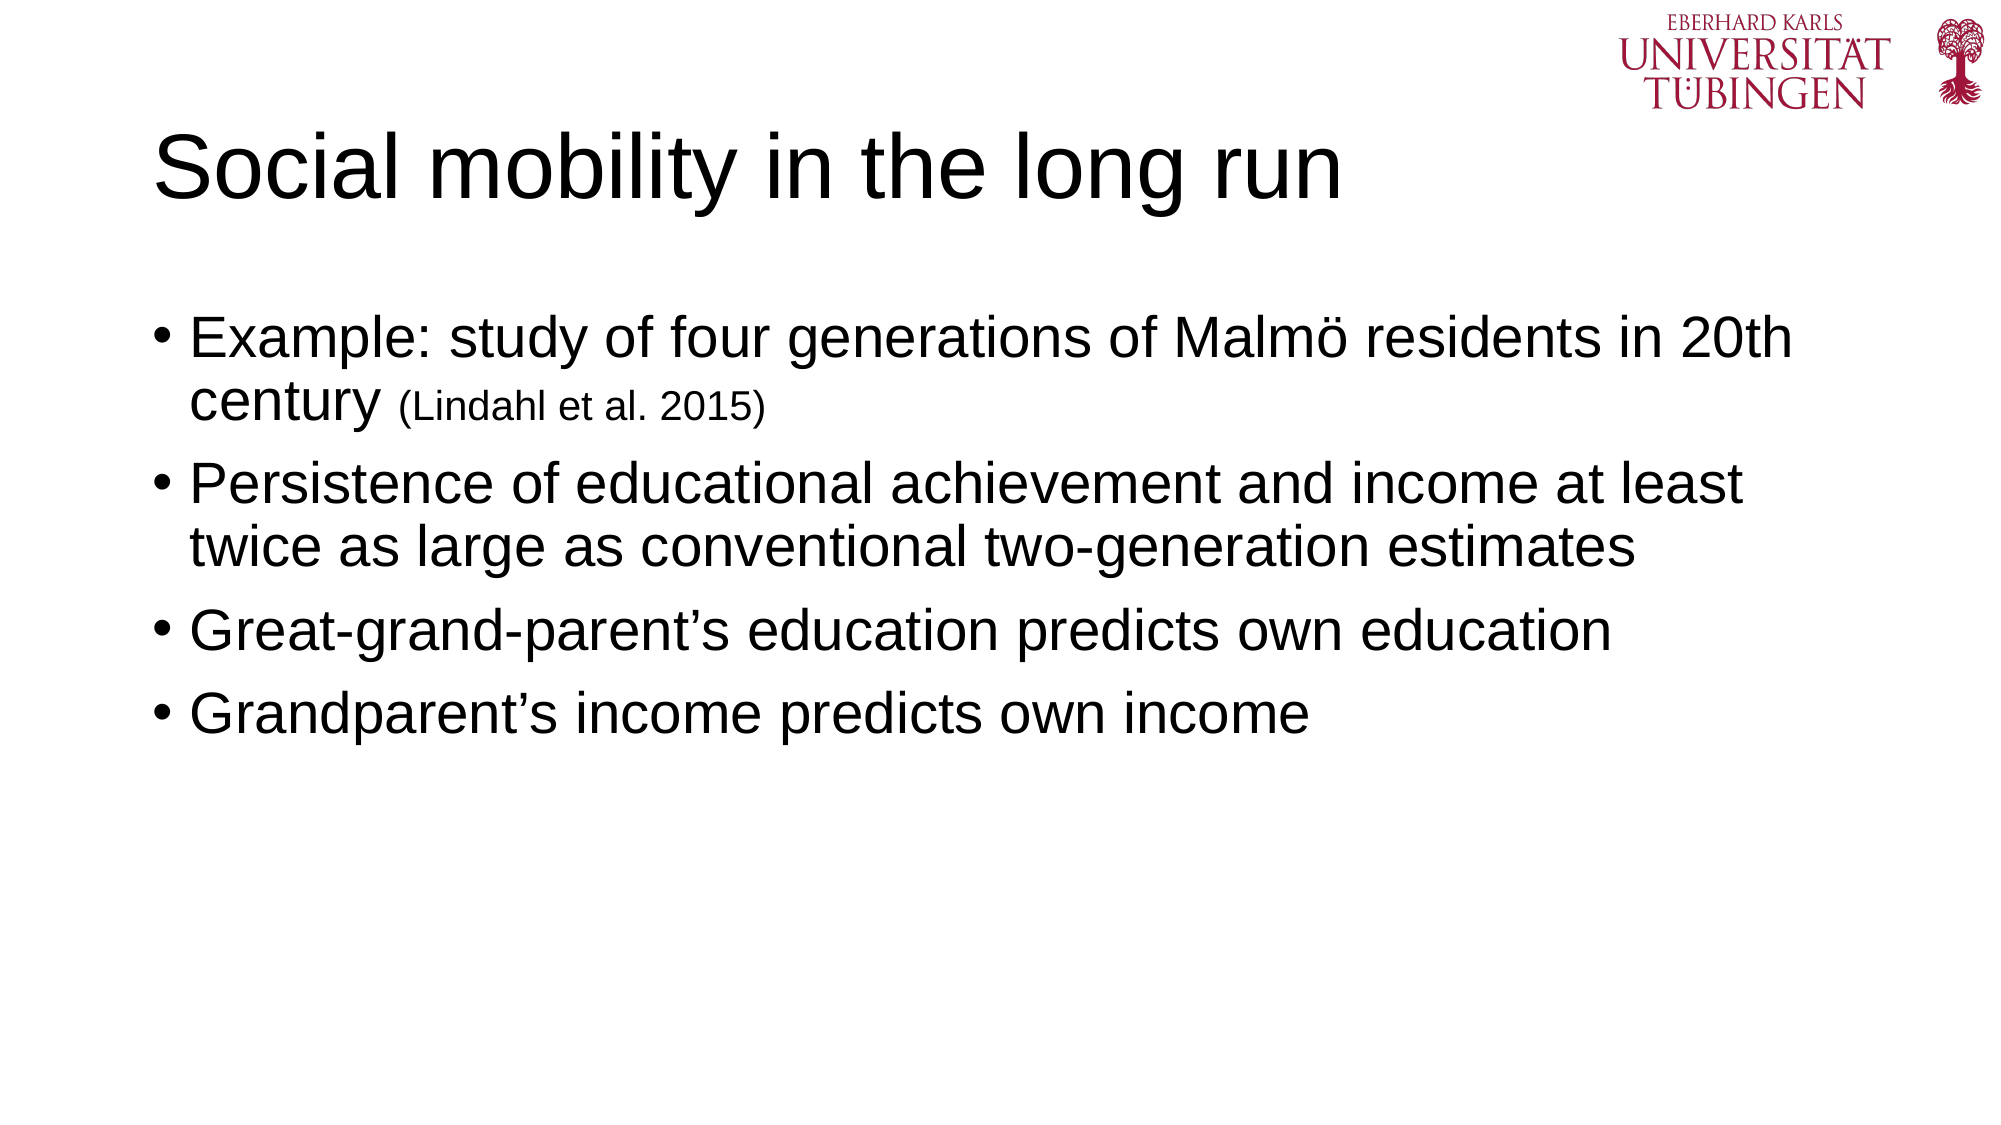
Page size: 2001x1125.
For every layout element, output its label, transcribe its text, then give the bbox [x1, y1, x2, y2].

picture [1611, 0, 1989, 121]
list Example: study of four generations of Malmö residents in 20th century (Lindahl et al. 2015) Persistence of educational achievement and income at least twice as large as conventional two-generation estimates Great-grand-parent’s education predicts own education Grandparent’s income predicts own income [137, 299, 1863, 1014]
title Social mobility in the long run [137, 59, 1863, 278]
